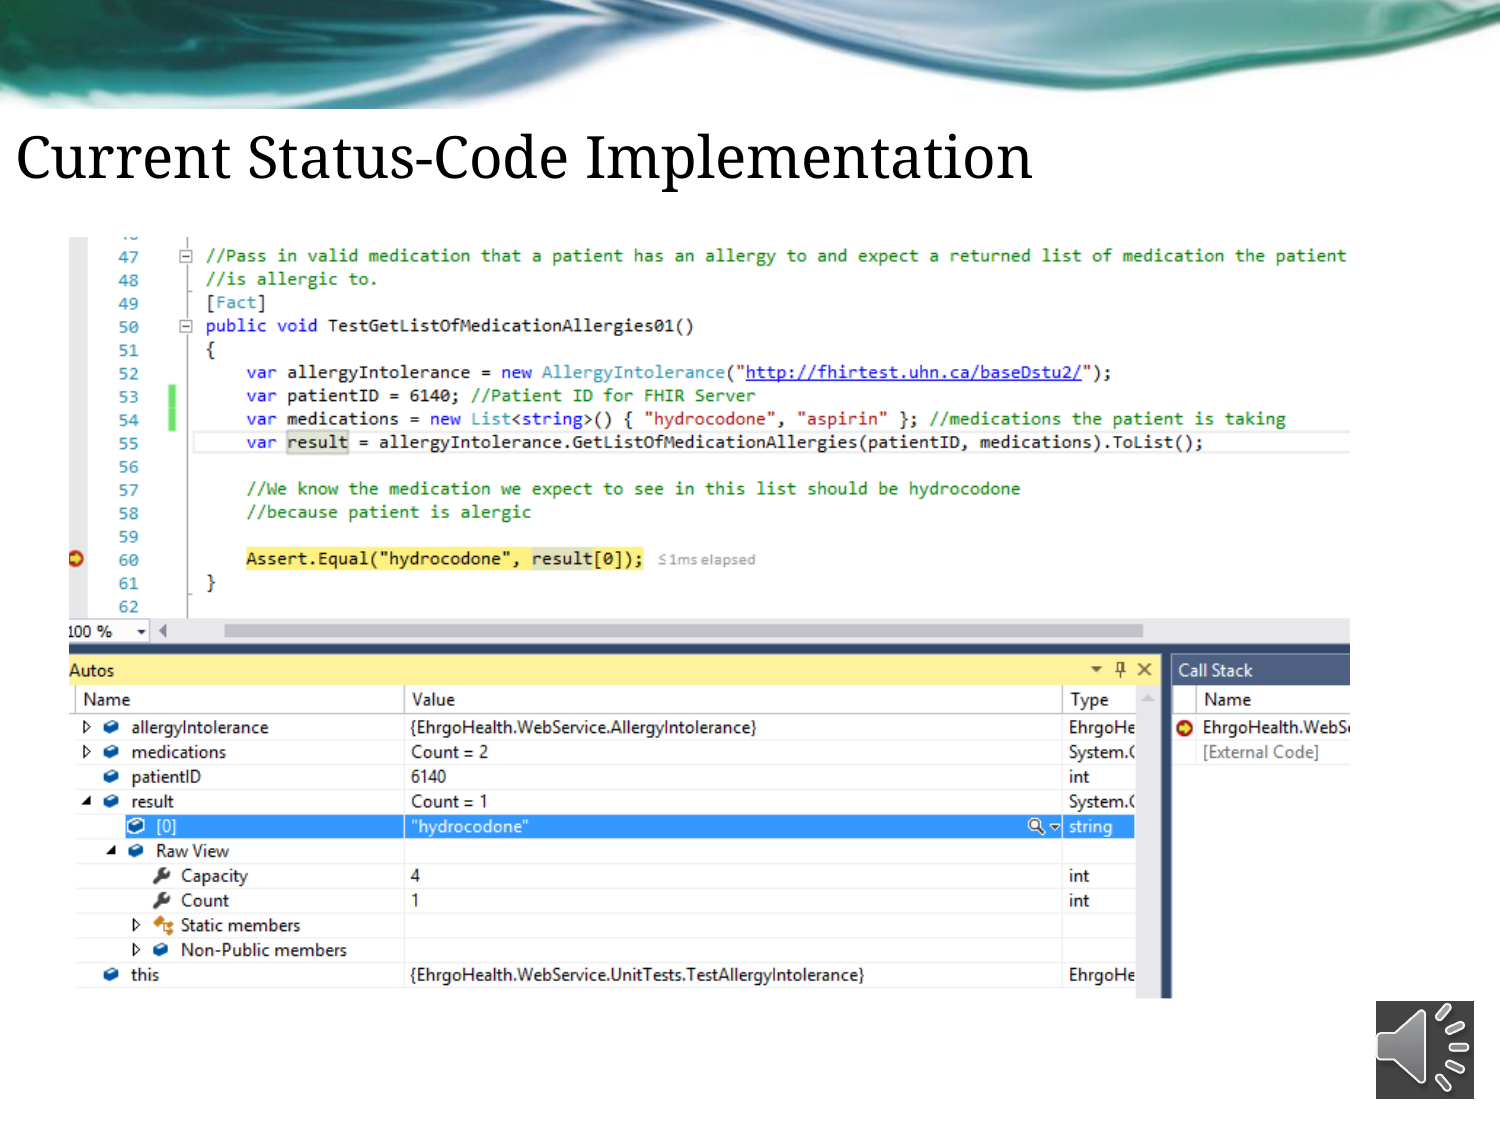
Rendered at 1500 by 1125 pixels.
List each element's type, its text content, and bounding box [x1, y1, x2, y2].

picture [0, 0, 1500, 109]
picture [1374, 999, 1476, 1101]
title Current Status-Code Implementation [0, 112, 1350, 263]
picture [69, 237, 1351, 1001]
